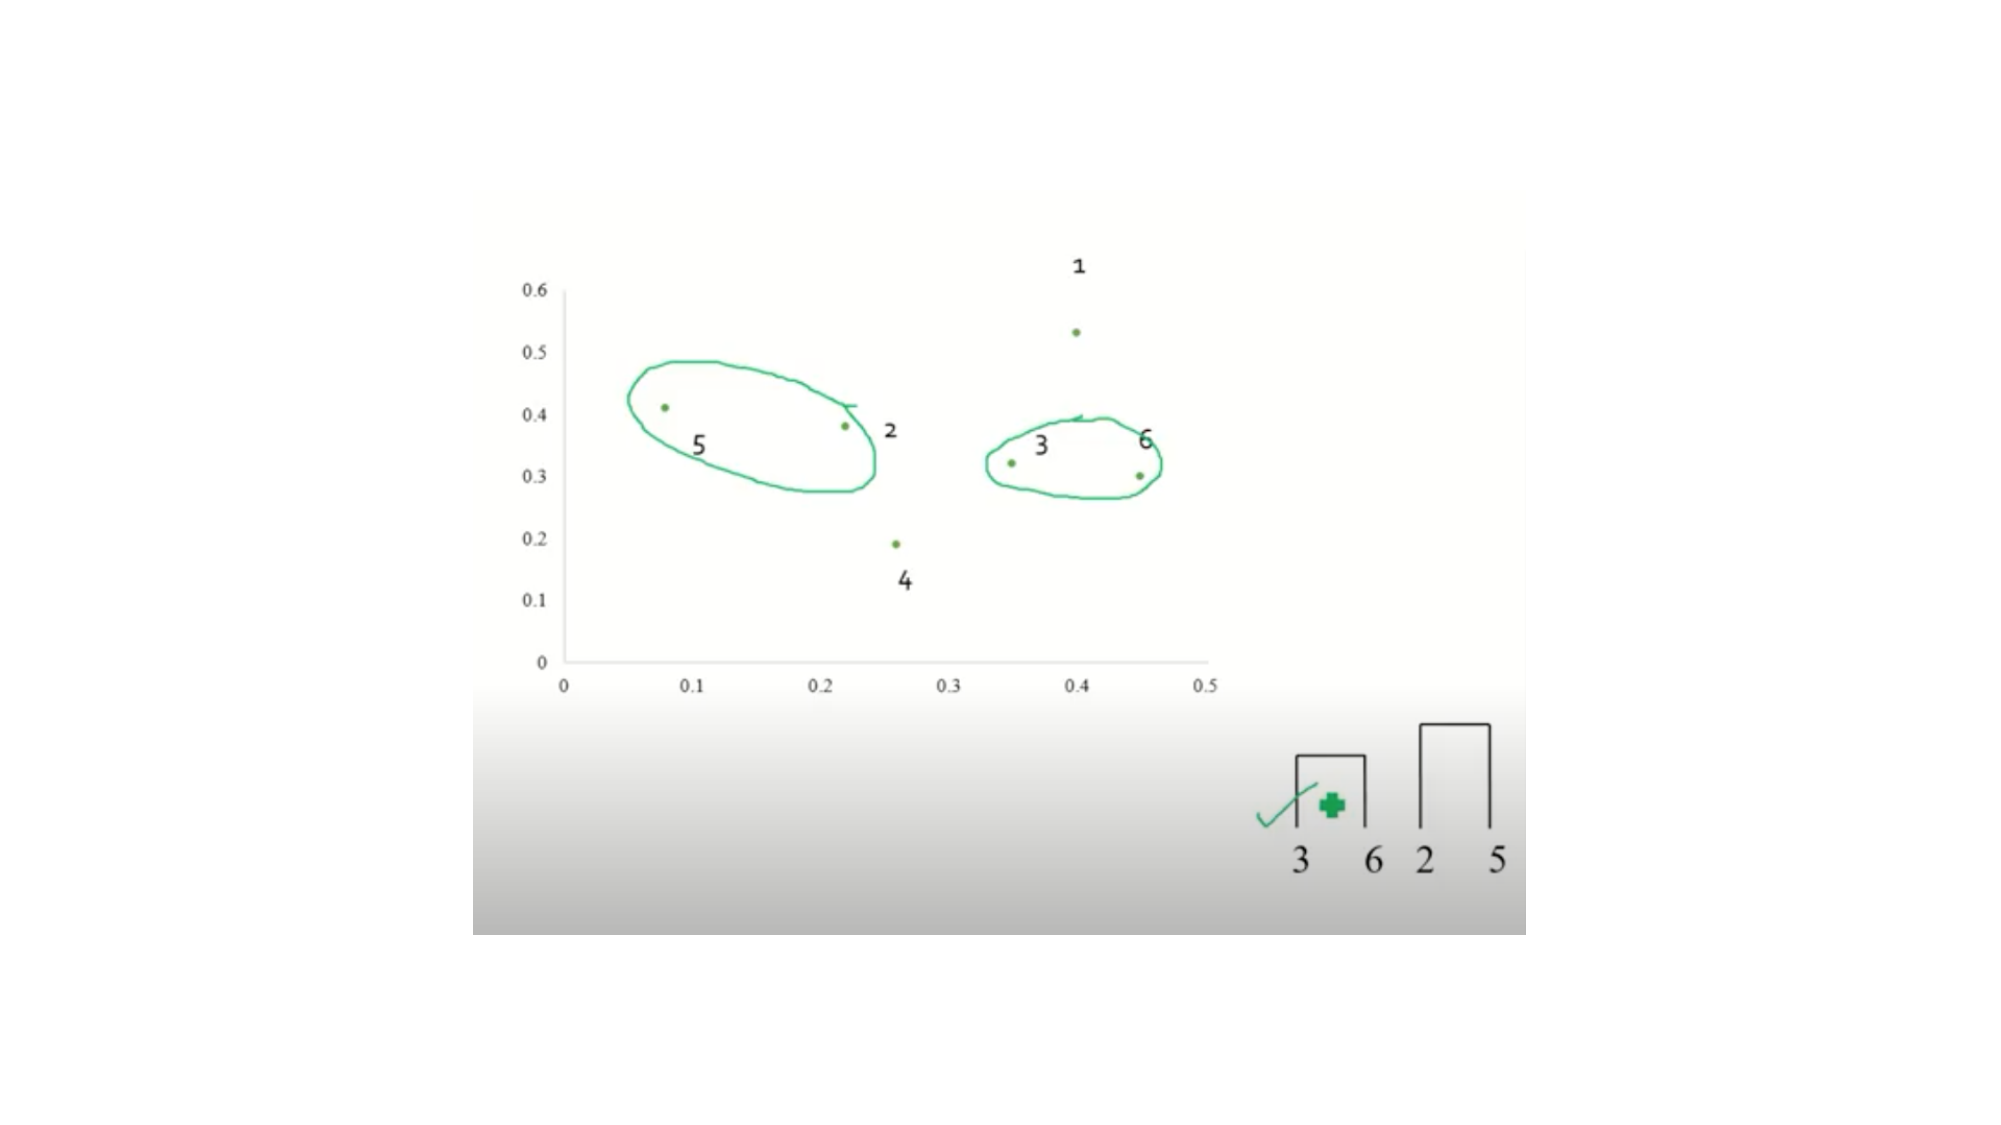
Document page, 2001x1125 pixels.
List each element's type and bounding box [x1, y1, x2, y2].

picture [473, 190, 1527, 935]
